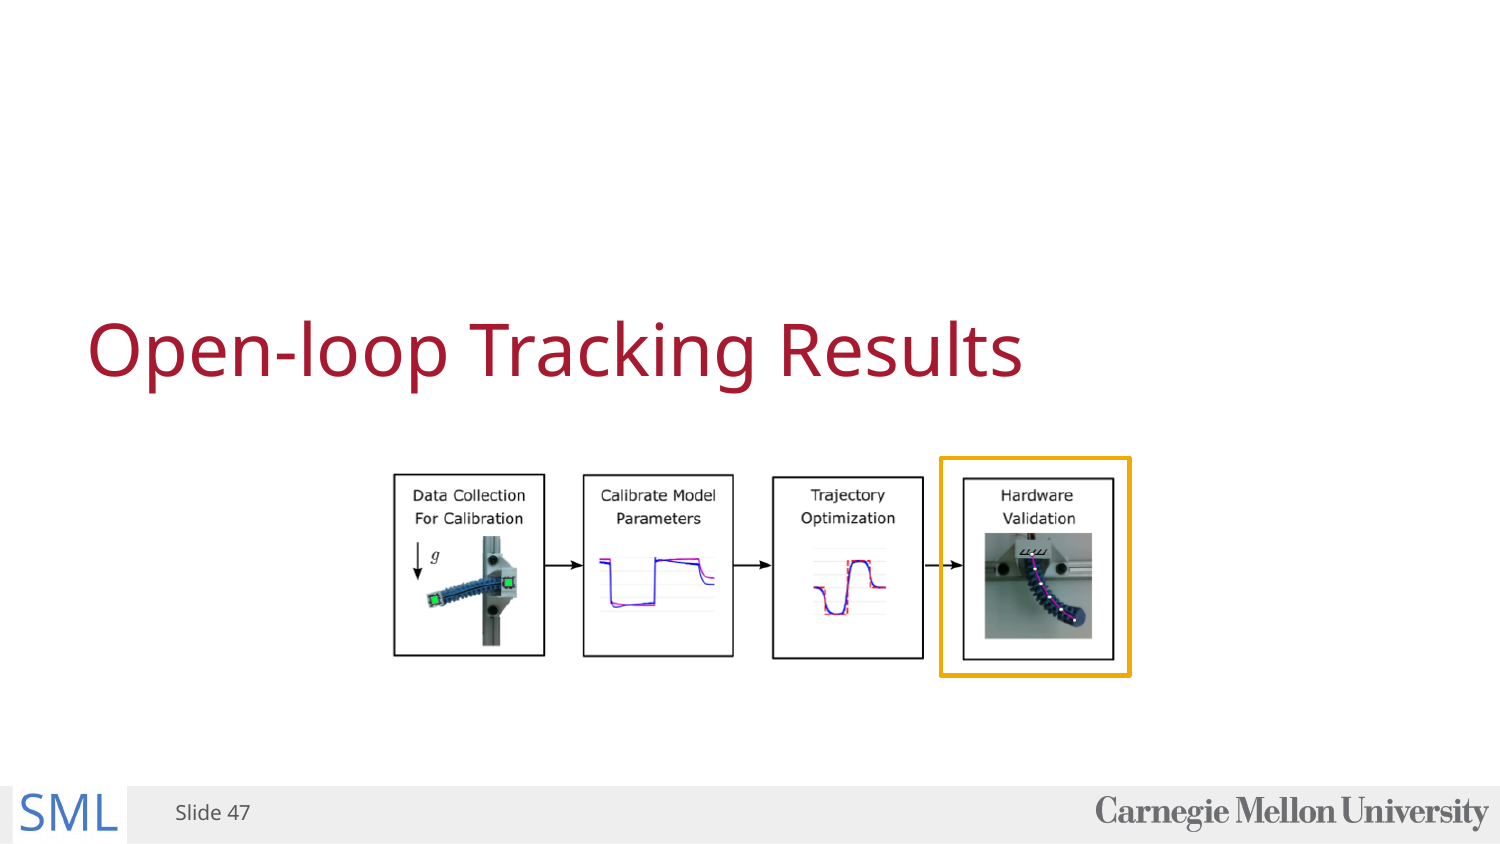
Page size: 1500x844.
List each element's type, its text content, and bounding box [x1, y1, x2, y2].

title Open-loop Tracking Results [71, 276, 1429, 418]
slide_number Slide ‹#› [160, 554, 293, 844]
picture [12, 782, 127, 844]
picture [1096, 796, 1489, 832]
picture [373, 459, 1127, 674]
